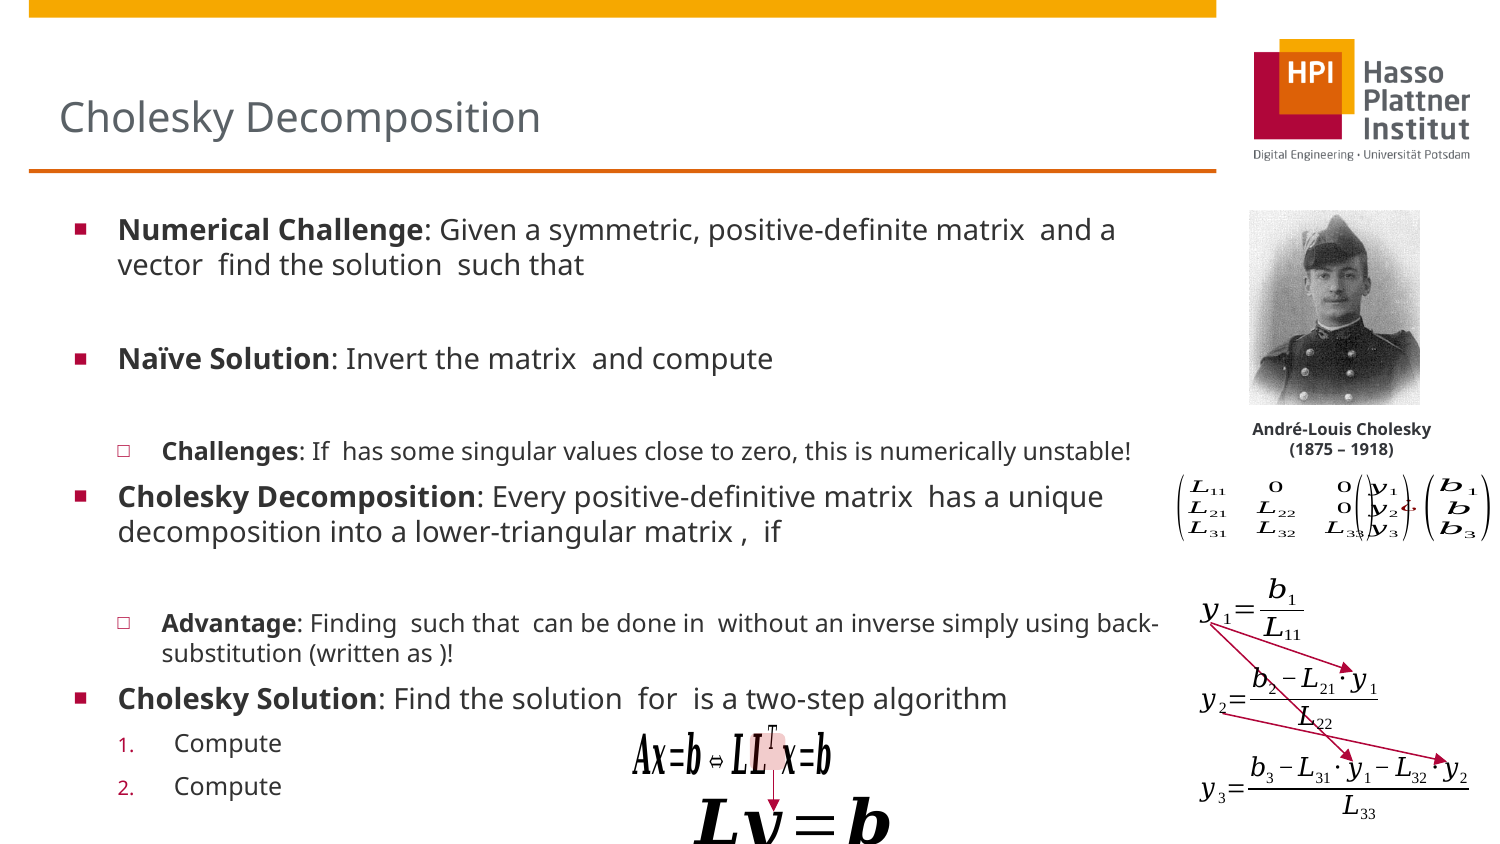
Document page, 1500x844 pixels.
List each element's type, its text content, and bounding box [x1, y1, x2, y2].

text_box André-Louis Cholesky (1875 – 1918) [1217, 411, 1466, 467]
picture [1249, 210, 1421, 406]
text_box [1358, 713, 1448, 762]
text_box [747, 731, 788, 772]
title Cholesky Decomposition [58, 17, 1187, 170]
text_box [1204, 594, 1492, 799]
picture [1254, 39, 1470, 161]
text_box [1210, 624, 1354, 762]
